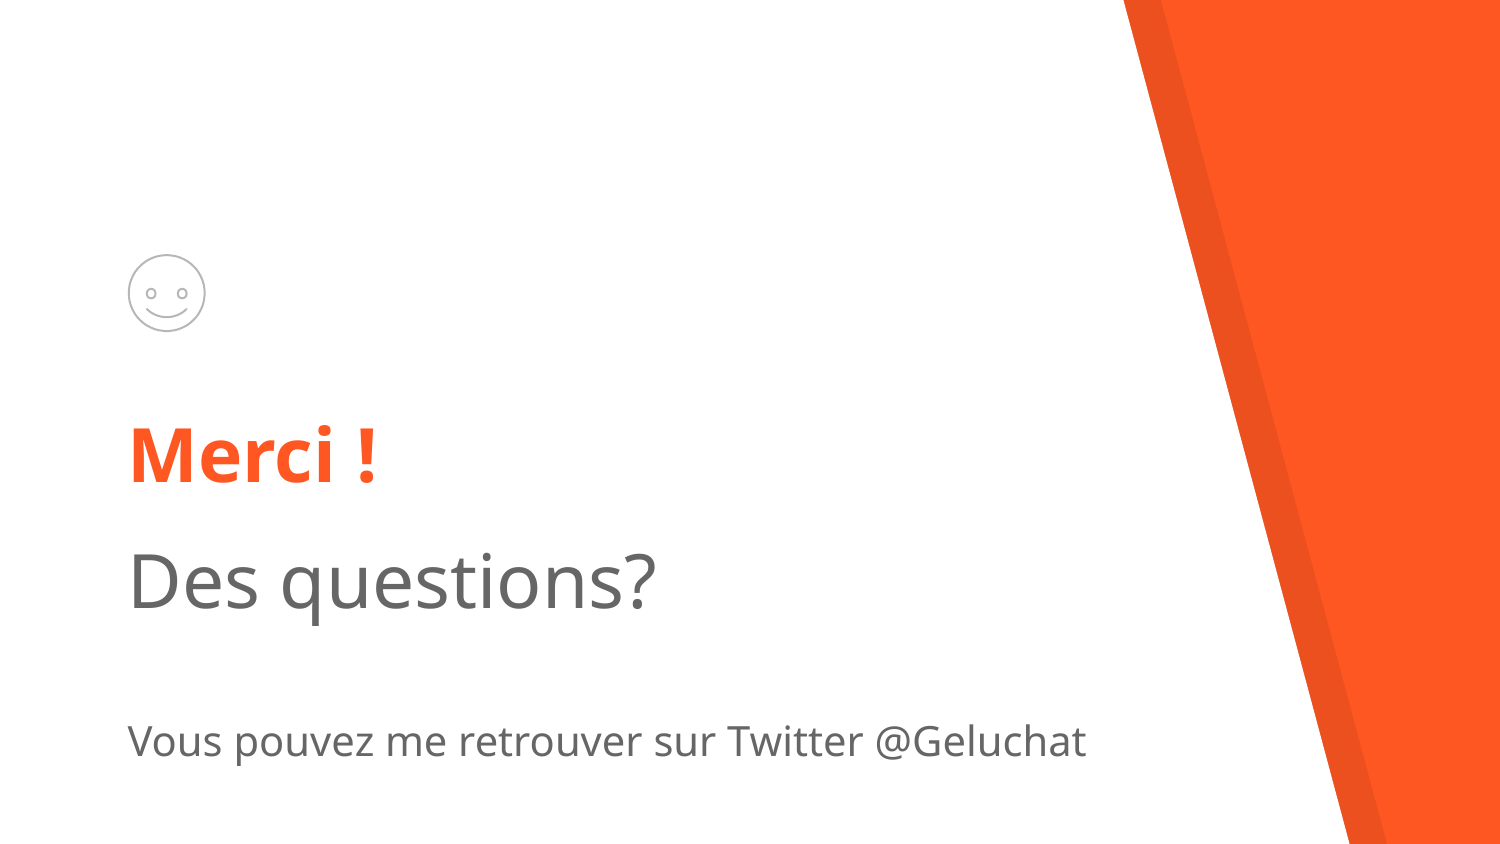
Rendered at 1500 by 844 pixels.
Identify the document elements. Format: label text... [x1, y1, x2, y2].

list Vous pouvez me retrouver sur Twitter @Geluchat [112, 699, 1192, 844]
subtitle Des questions? [112, 519, 856, 648]
title Merci ! [112, 322, 856, 513]
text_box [128, 254, 205, 332]
